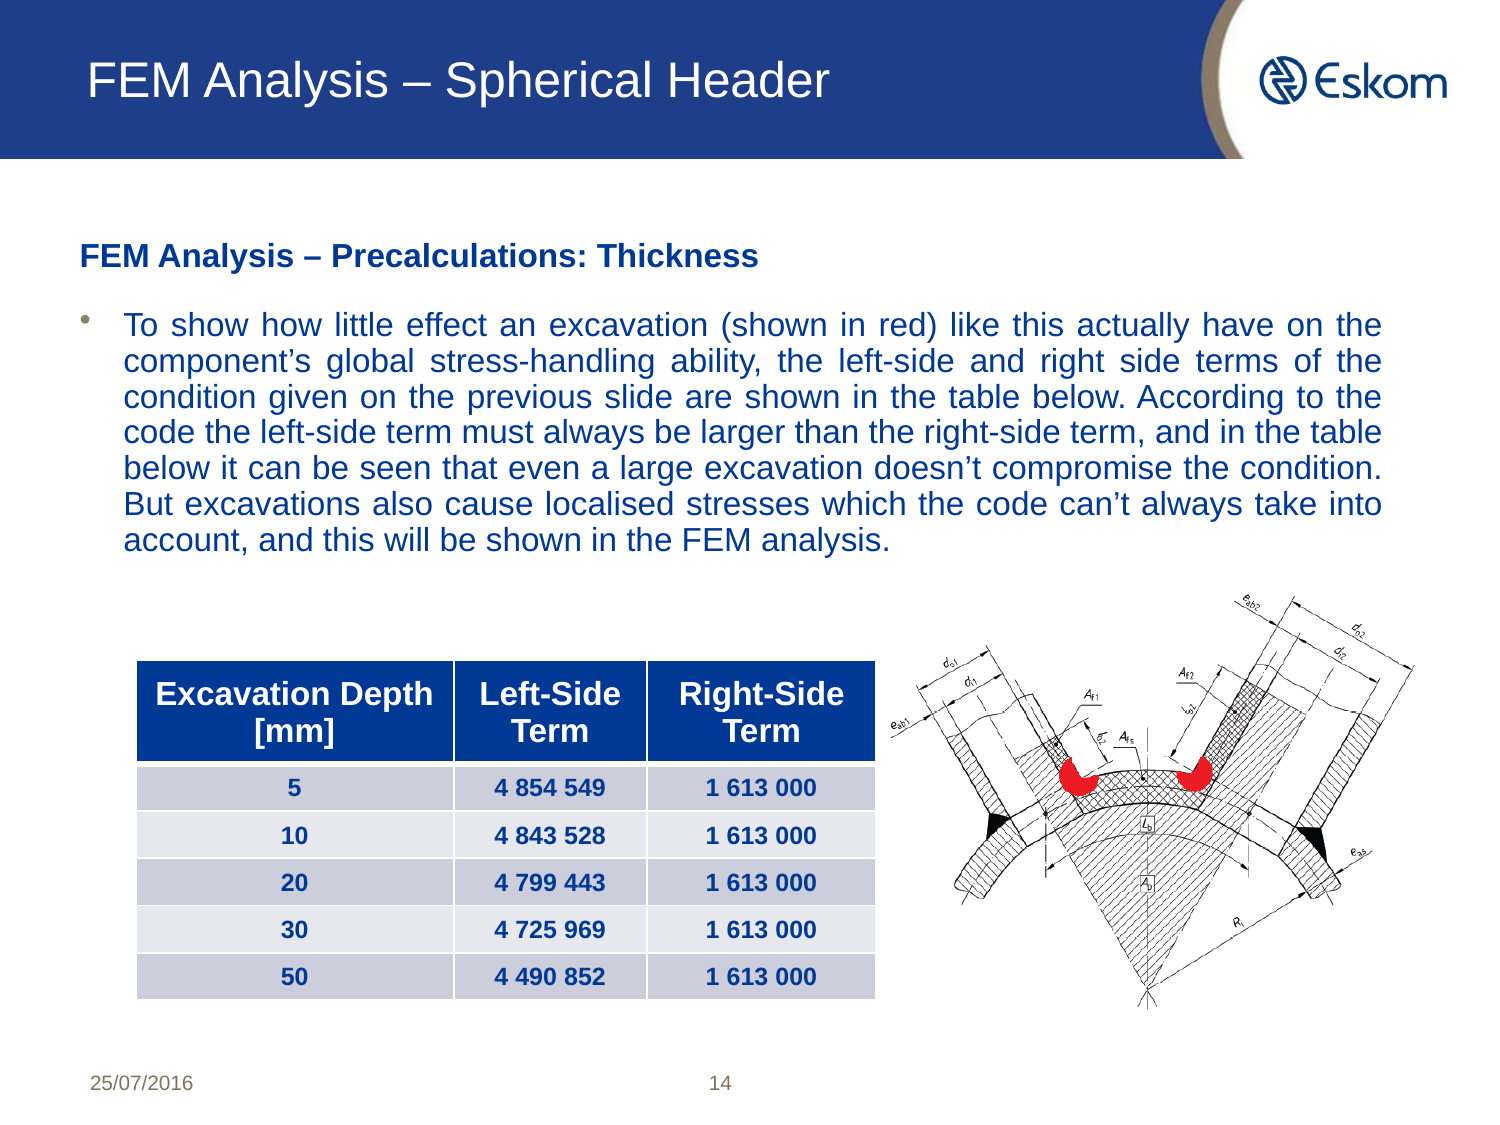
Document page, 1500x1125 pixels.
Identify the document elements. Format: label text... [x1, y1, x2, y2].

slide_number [75, 1059, 361, 1103]
table_cell 4 799 443 [455, 859, 646, 905]
slide_number 14 [643, 1059, 798, 1103]
table_header Excavation Depth [mm] [137, 661, 453, 761]
table_cell 10 [137, 812, 453, 857]
table_cell 4 843 528 [455, 812, 646, 857]
table_cell 5 [137, 767, 453, 810]
title FEM Analysis – Spherical Header [71, 27, 1142, 137]
table_cell 1 613 000 [648, 954, 871, 999]
table_cell 50 [137, 954, 453, 999]
table_cell 1 613 000 [648, 906, 871, 952]
table_cell 4 854 549 [455, 767, 646, 810]
table_cell 20 [137, 859, 453, 905]
table_cell 1 613 000 [648, 812, 871, 857]
table_cell 1 613 000 [648, 767, 871, 810]
table_cell 1 613 000 [648, 859, 871, 905]
picture [876, 585, 1427, 1013]
table_header Left-Side Term [455, 661, 646, 761]
table_cell 4 725 969 [455, 906, 646, 952]
table_cell 4 490 852 [455, 954, 646, 999]
picture [0, 0, 1246, 159]
table_header Right-Side Term [648, 661, 871, 761]
text_box FEM Analysis – Precalculations: Thickness To show how little effect an excavation (shown in red) like this actually have on the component’s global stress-handling ability, the left-side and right side terms of the condition given on the previous slide are shown in the table below. According to the code the left-side term must always be larger than the right-side term, and in the table below it can be seen that even a large excavation doesn’t compromise the condition. But excavations also cause localised stresses which the code can’t always take into account, and this will be shown in the FEM analysis. [64, 230, 1400, 1059]
picture [1257, 55, 1450, 105]
table_cell 30 [137, 906, 453, 952]
